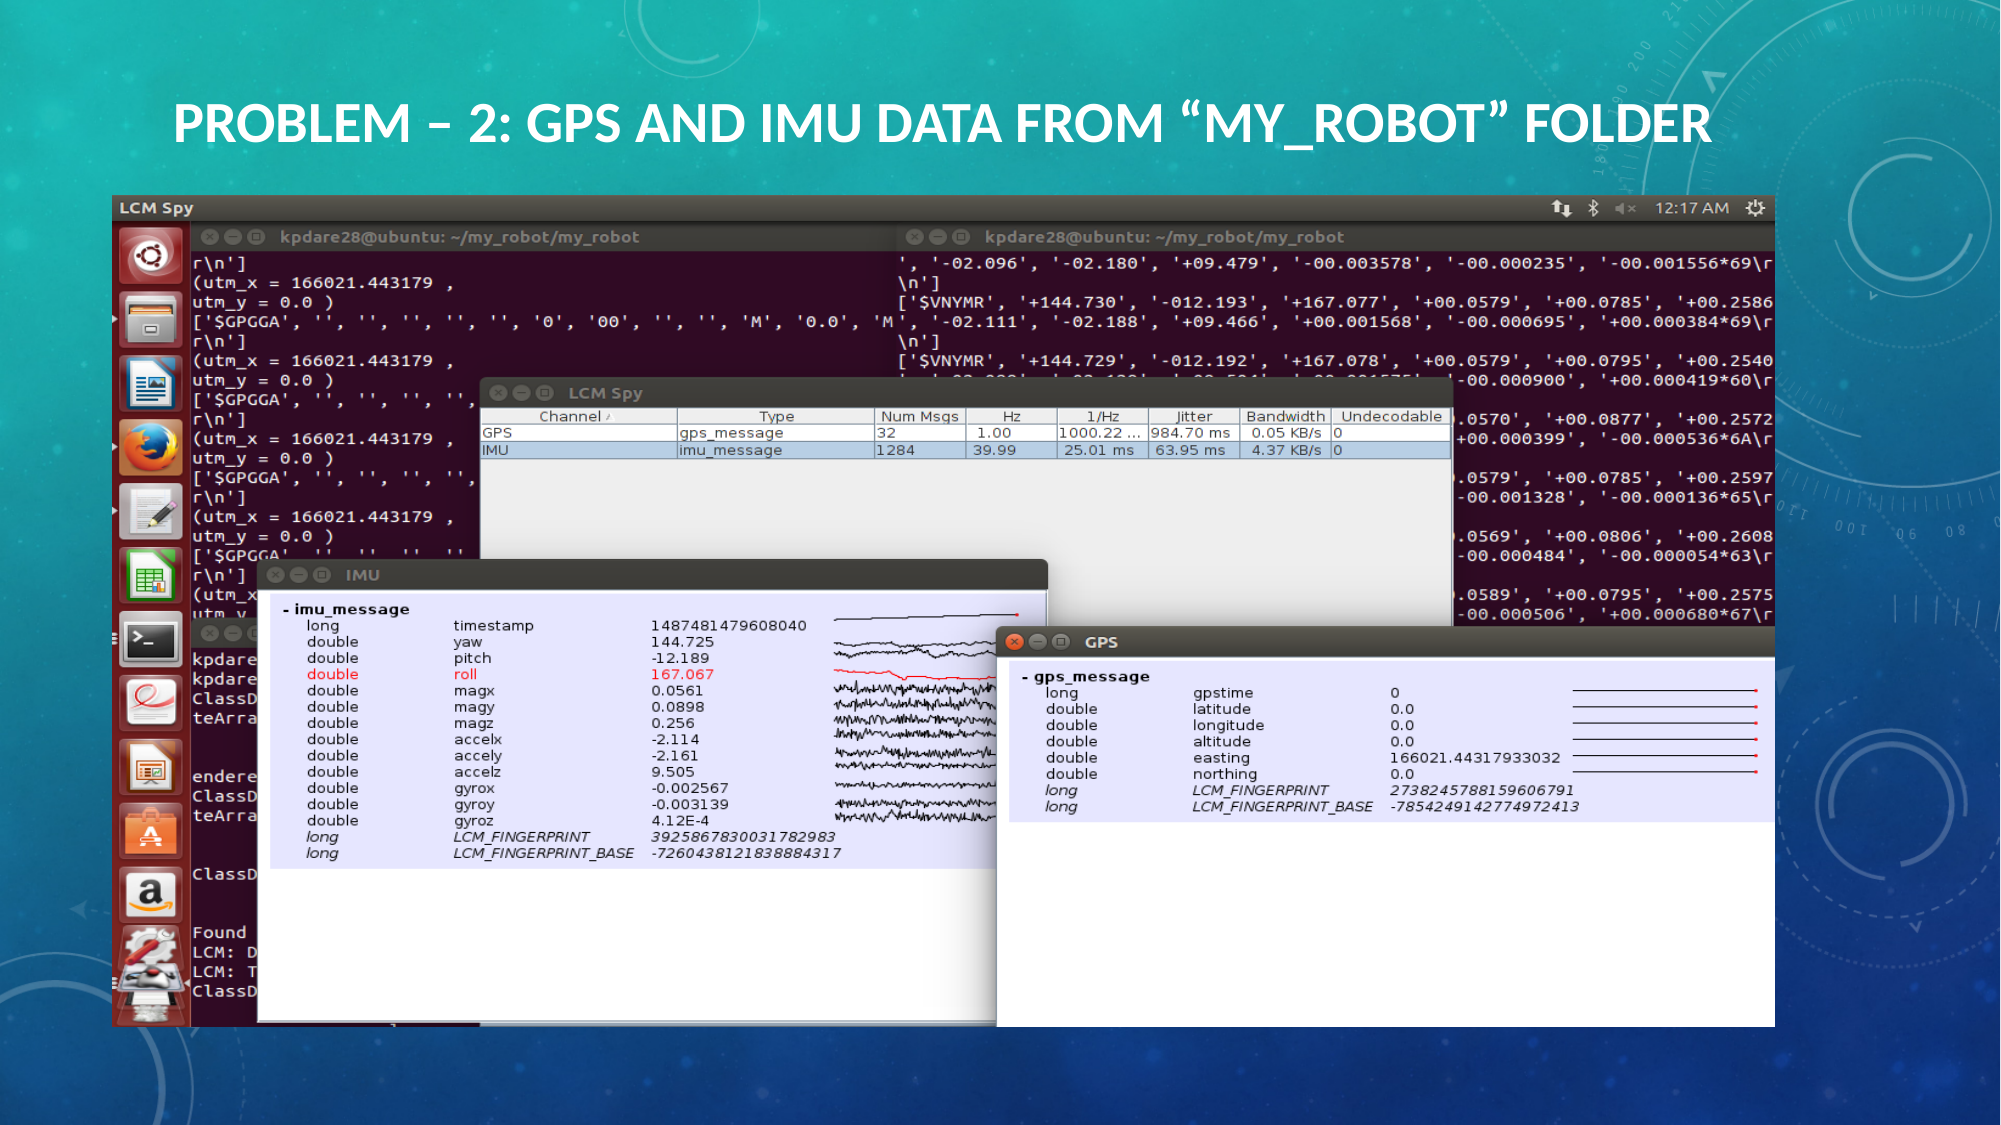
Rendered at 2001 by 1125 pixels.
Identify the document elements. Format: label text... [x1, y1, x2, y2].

picture [0, 0, 2001, 1125]
title Problem – 2: gps and imu data from “My_robot” folder [112, 0, 1775, 195]
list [112, 195, 1775, 1028]
